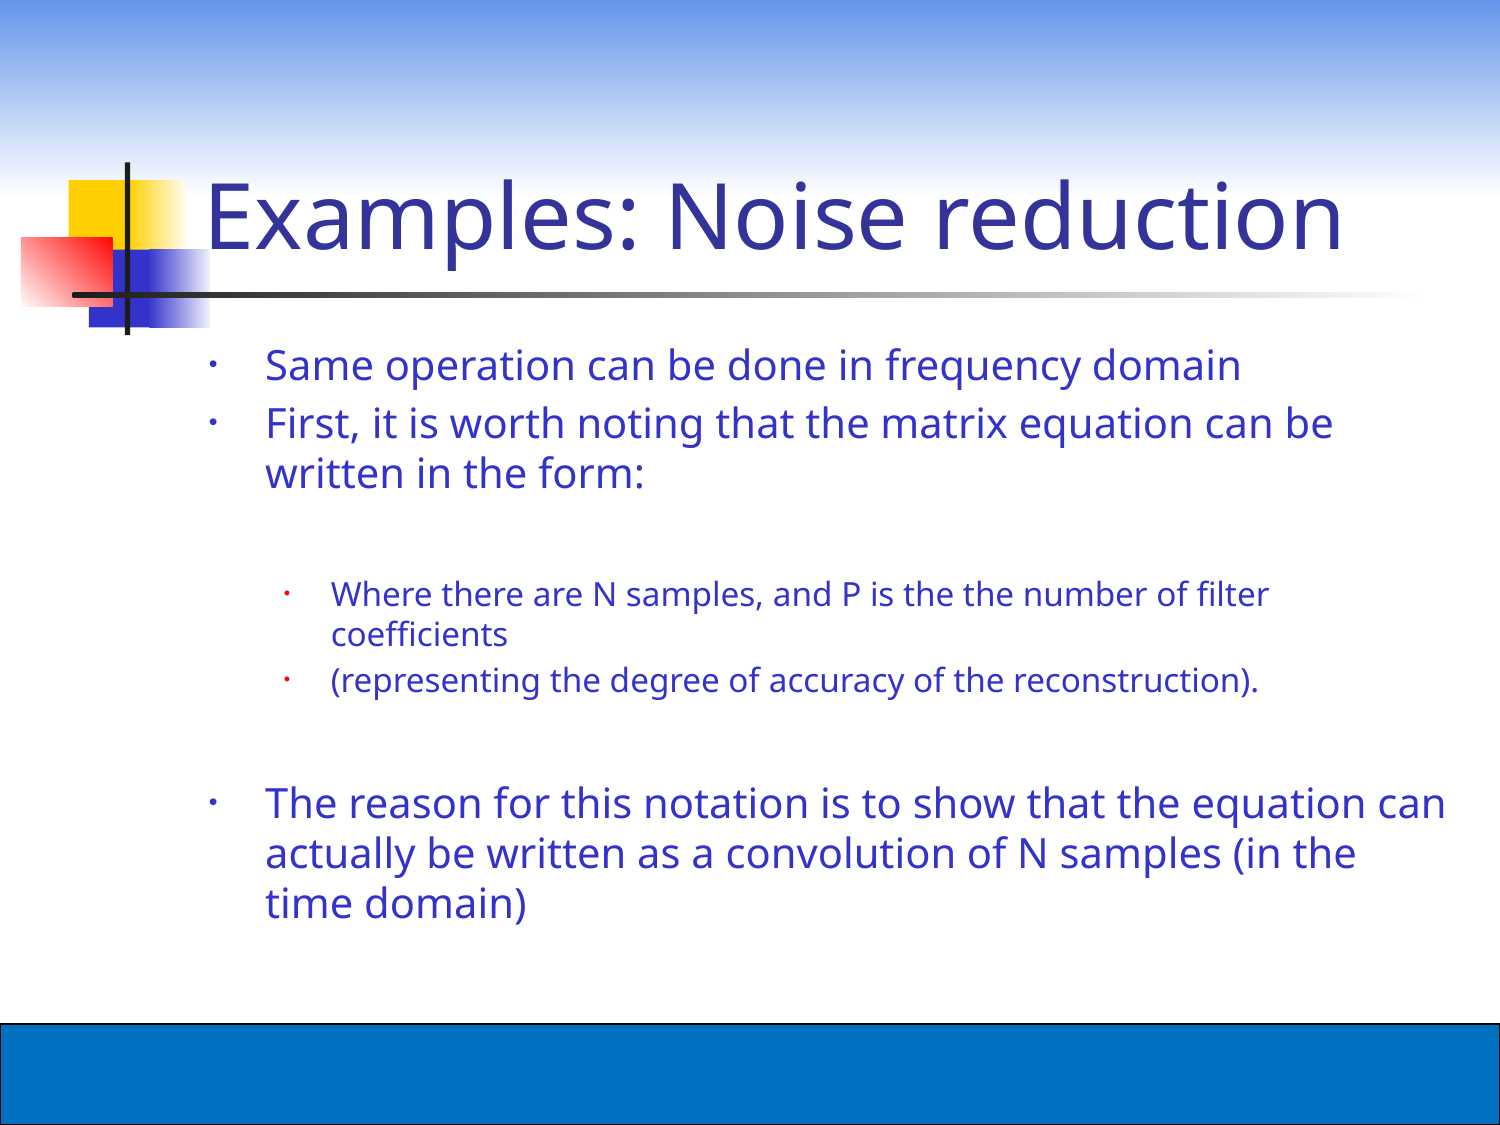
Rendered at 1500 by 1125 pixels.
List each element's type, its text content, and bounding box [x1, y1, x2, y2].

title Examples: Noise reduction [188, 35, 1468, 275]
